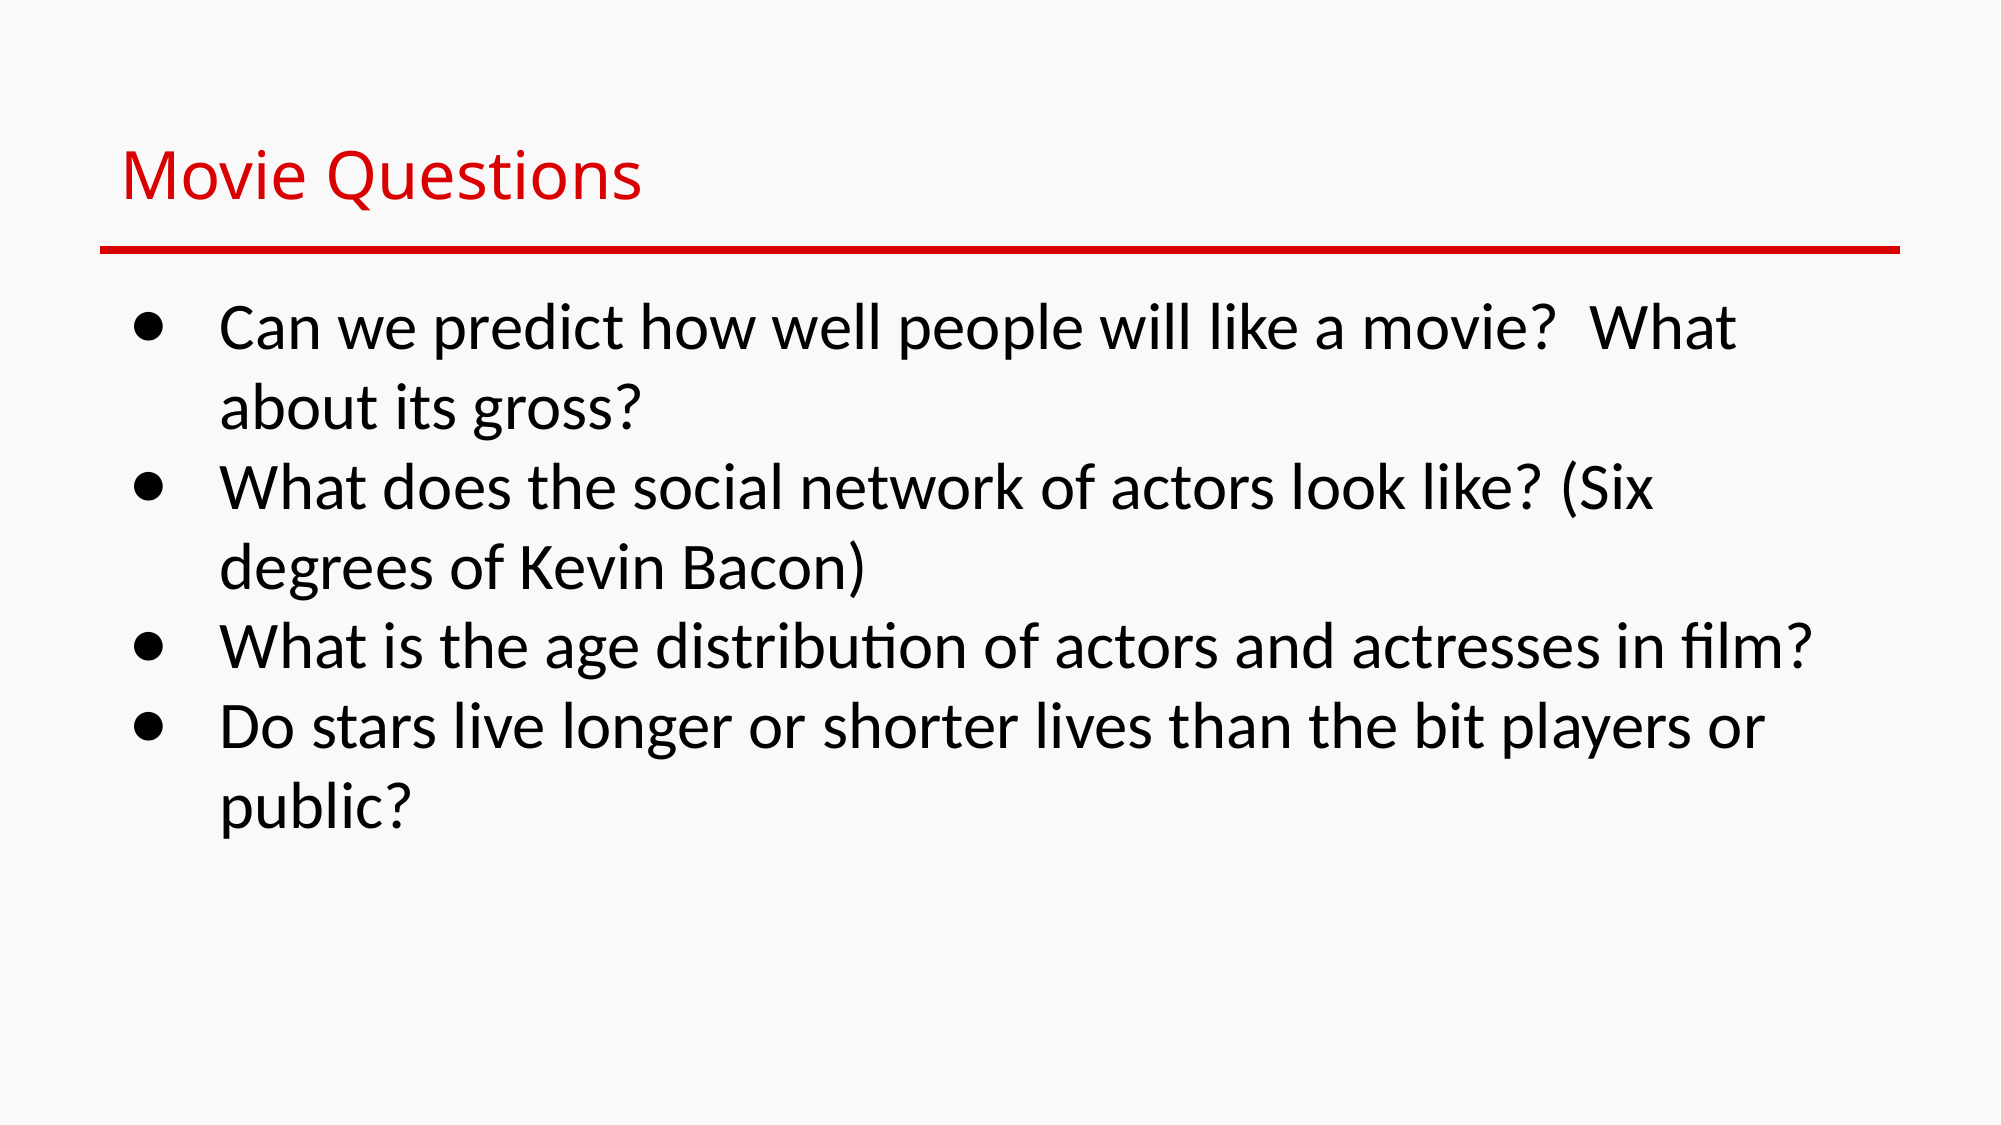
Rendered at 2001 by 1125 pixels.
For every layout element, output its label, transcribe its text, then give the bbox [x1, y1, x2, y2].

list Can we predict how well people will like a movie? What about its gross? What does the social network of actors look like? (Six degrees of Kevin Bacon) What is the age distribution of actors and actresses in film? Do stars live longer or shorter lives than the bit players or public? [99, 262, 1900, 1078]
title Movie Questions [99, 45, 1900, 233]
